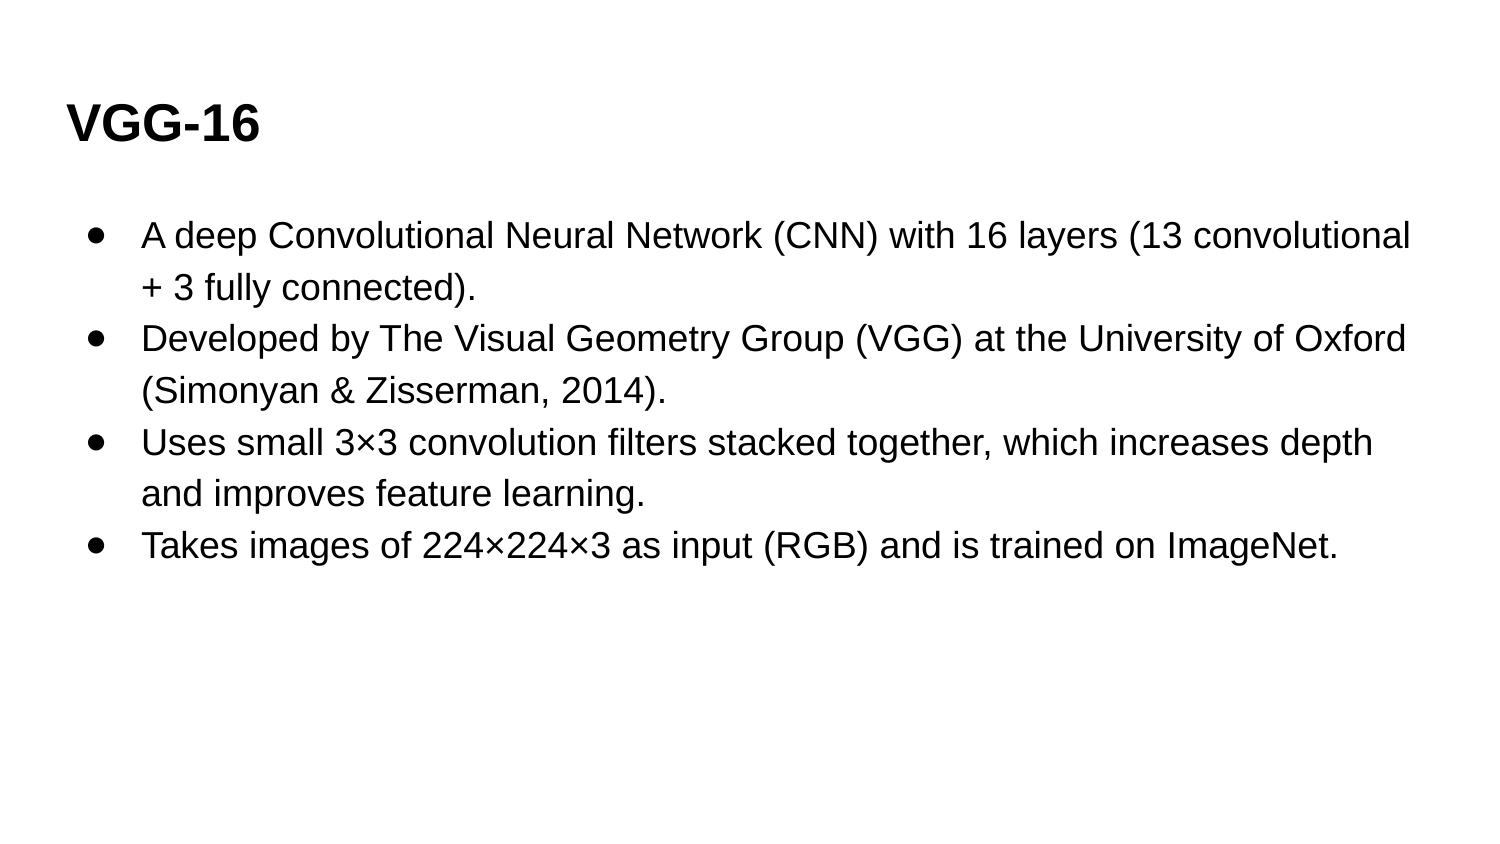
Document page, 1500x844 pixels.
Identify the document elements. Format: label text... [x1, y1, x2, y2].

list A deep Convolutional Neural Network (CNN) with 16 layers (13 convolutional + 3 fully connected). Developed by The Visual Geometry Group (VGG) at the University of Oxford (Simonyan & Zisserman, 2014). Uses small 3×3 convolution filters stacked together, which increases depth and improves feature learning. Takes images of 224×224×3 as input (RGB) and is trained on ImageNet. [51, 189, 1449, 750]
title VGG-16 [51, 72, 1449, 167]
